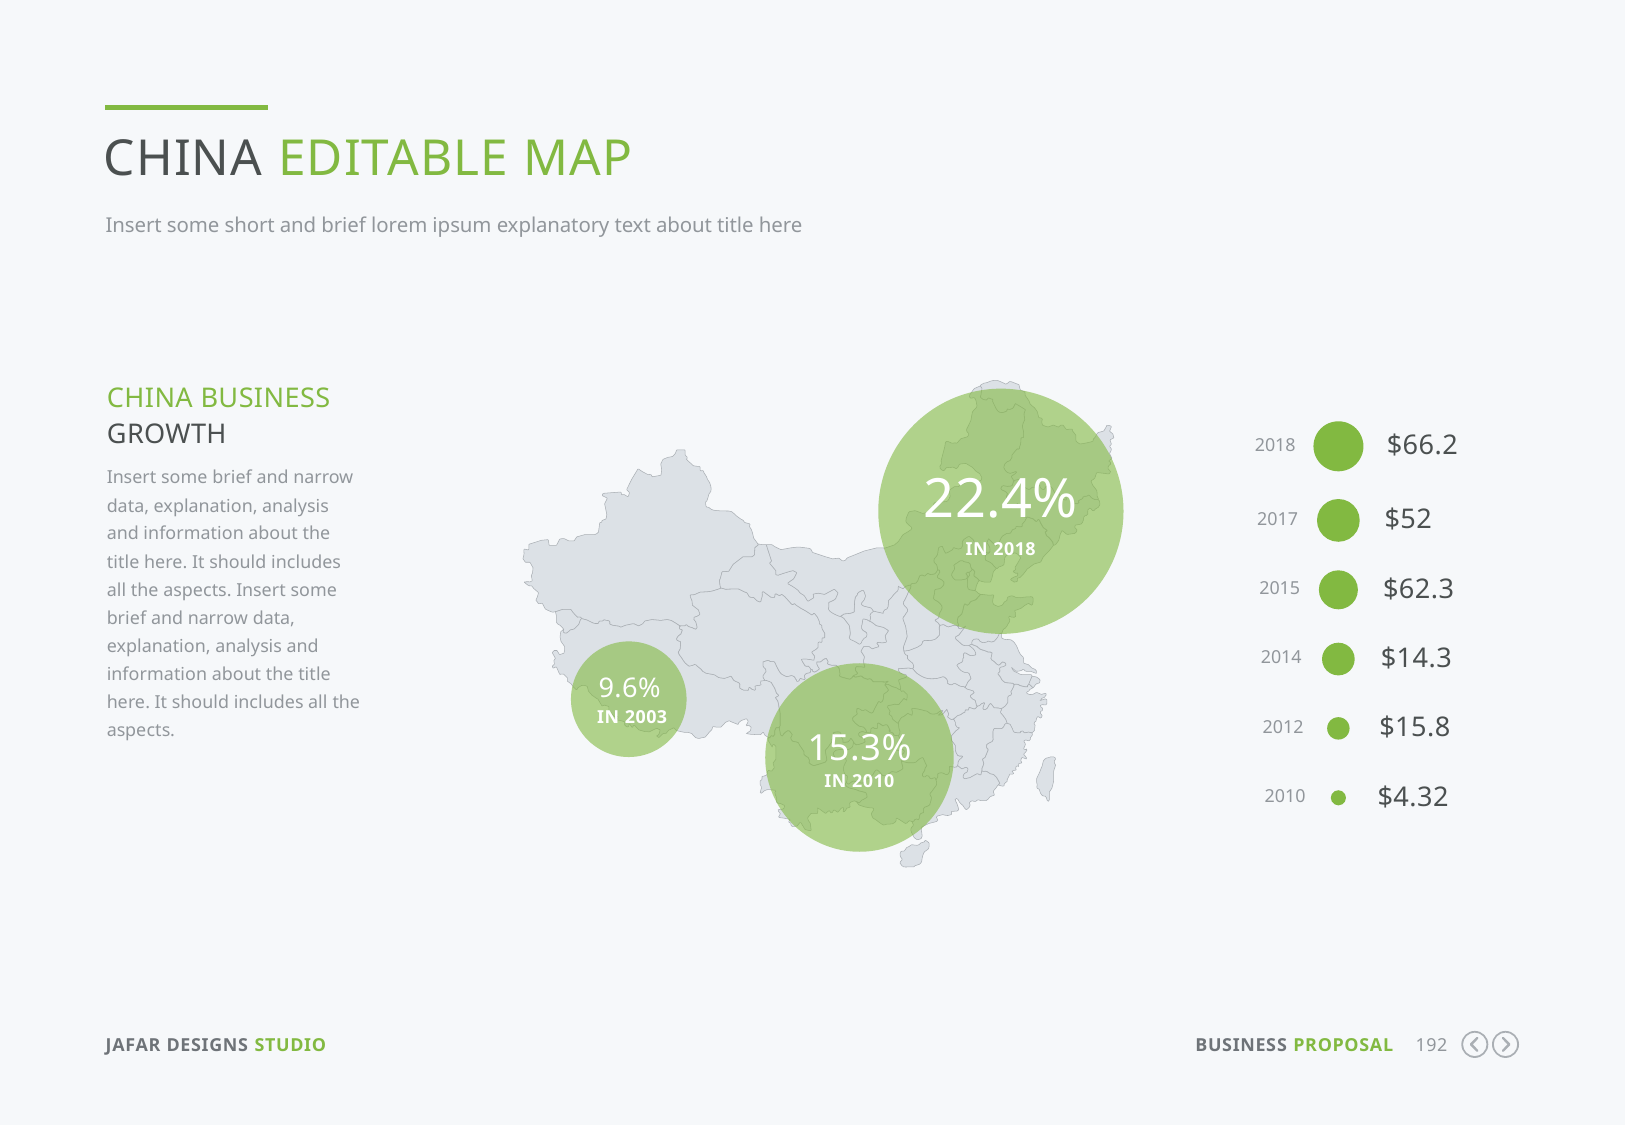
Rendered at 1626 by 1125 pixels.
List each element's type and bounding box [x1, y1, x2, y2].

list [103, 125, 1518, 188]
list [105, 209, 1519, 241]
text_box [106, 459, 363, 740]
text_box [106, 377, 363, 449]
text_box [522, 379, 1125, 868]
text_box [1233, 421, 1501, 813]
